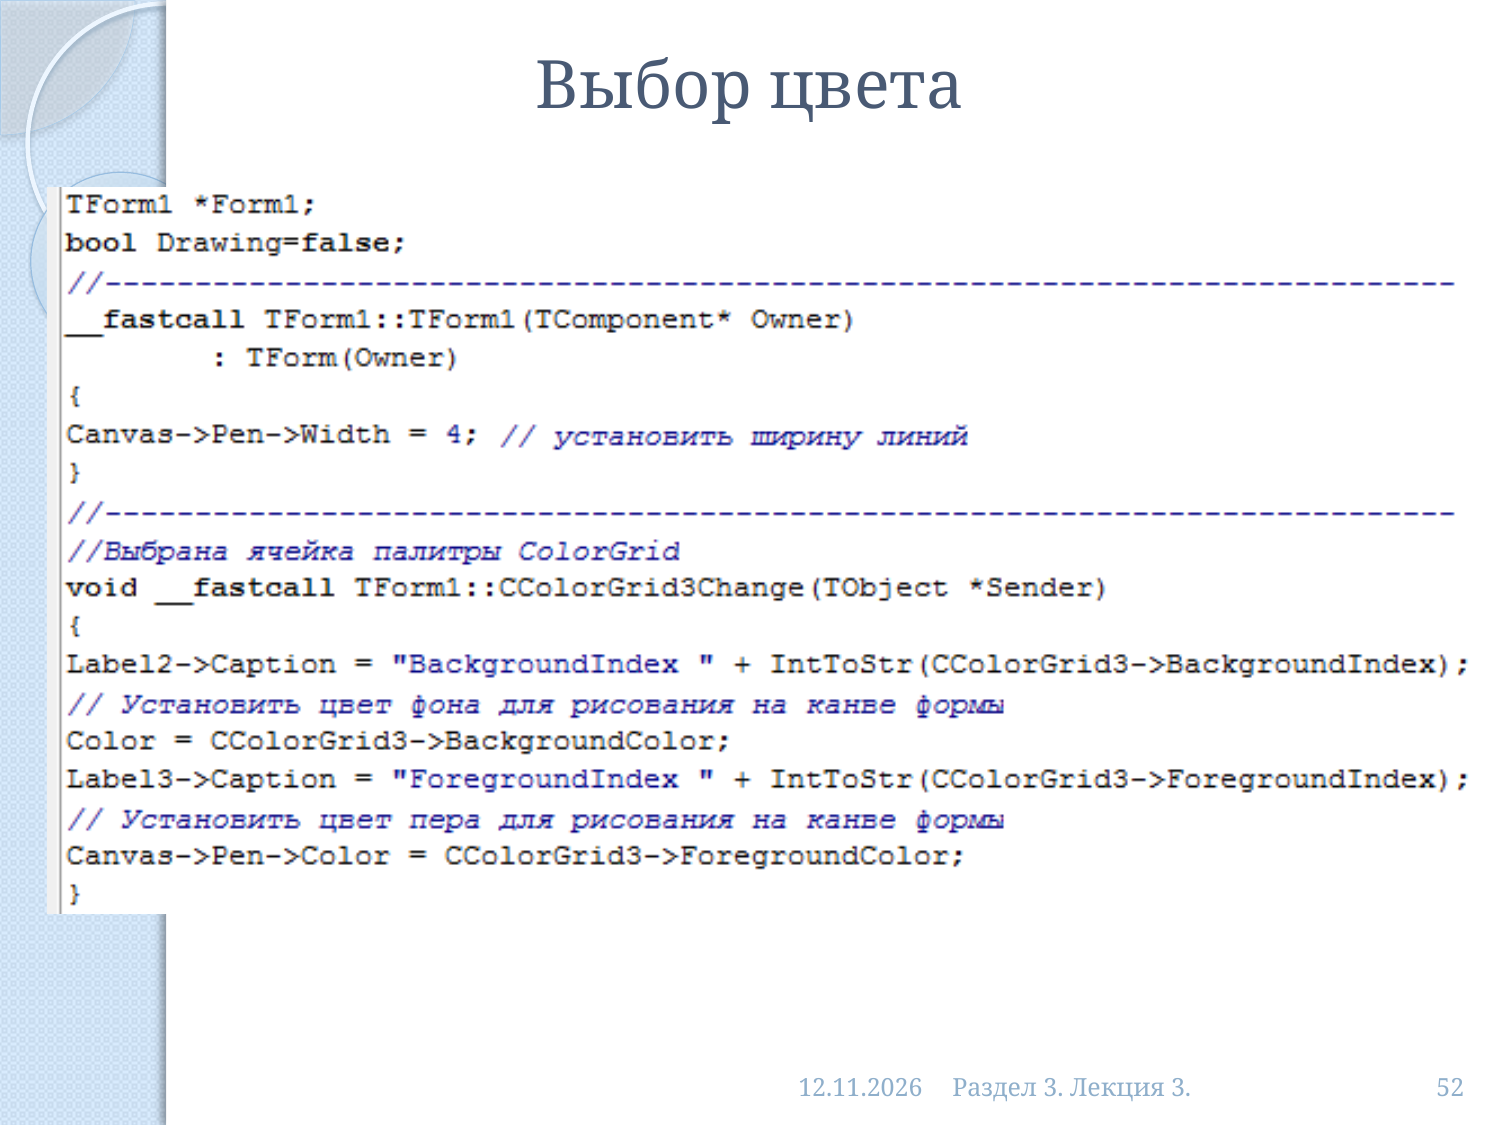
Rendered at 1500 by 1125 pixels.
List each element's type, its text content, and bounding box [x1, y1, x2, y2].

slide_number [587, 1034, 938, 1113]
text_box Выбор цвета [316, 11, 1184, 153]
footer Раздел 3. Лекция 3. [938, 1034, 1413, 1113]
picture [46, 187, 1484, 915]
slide_number 52 [1413, 1034, 1488, 1113]
